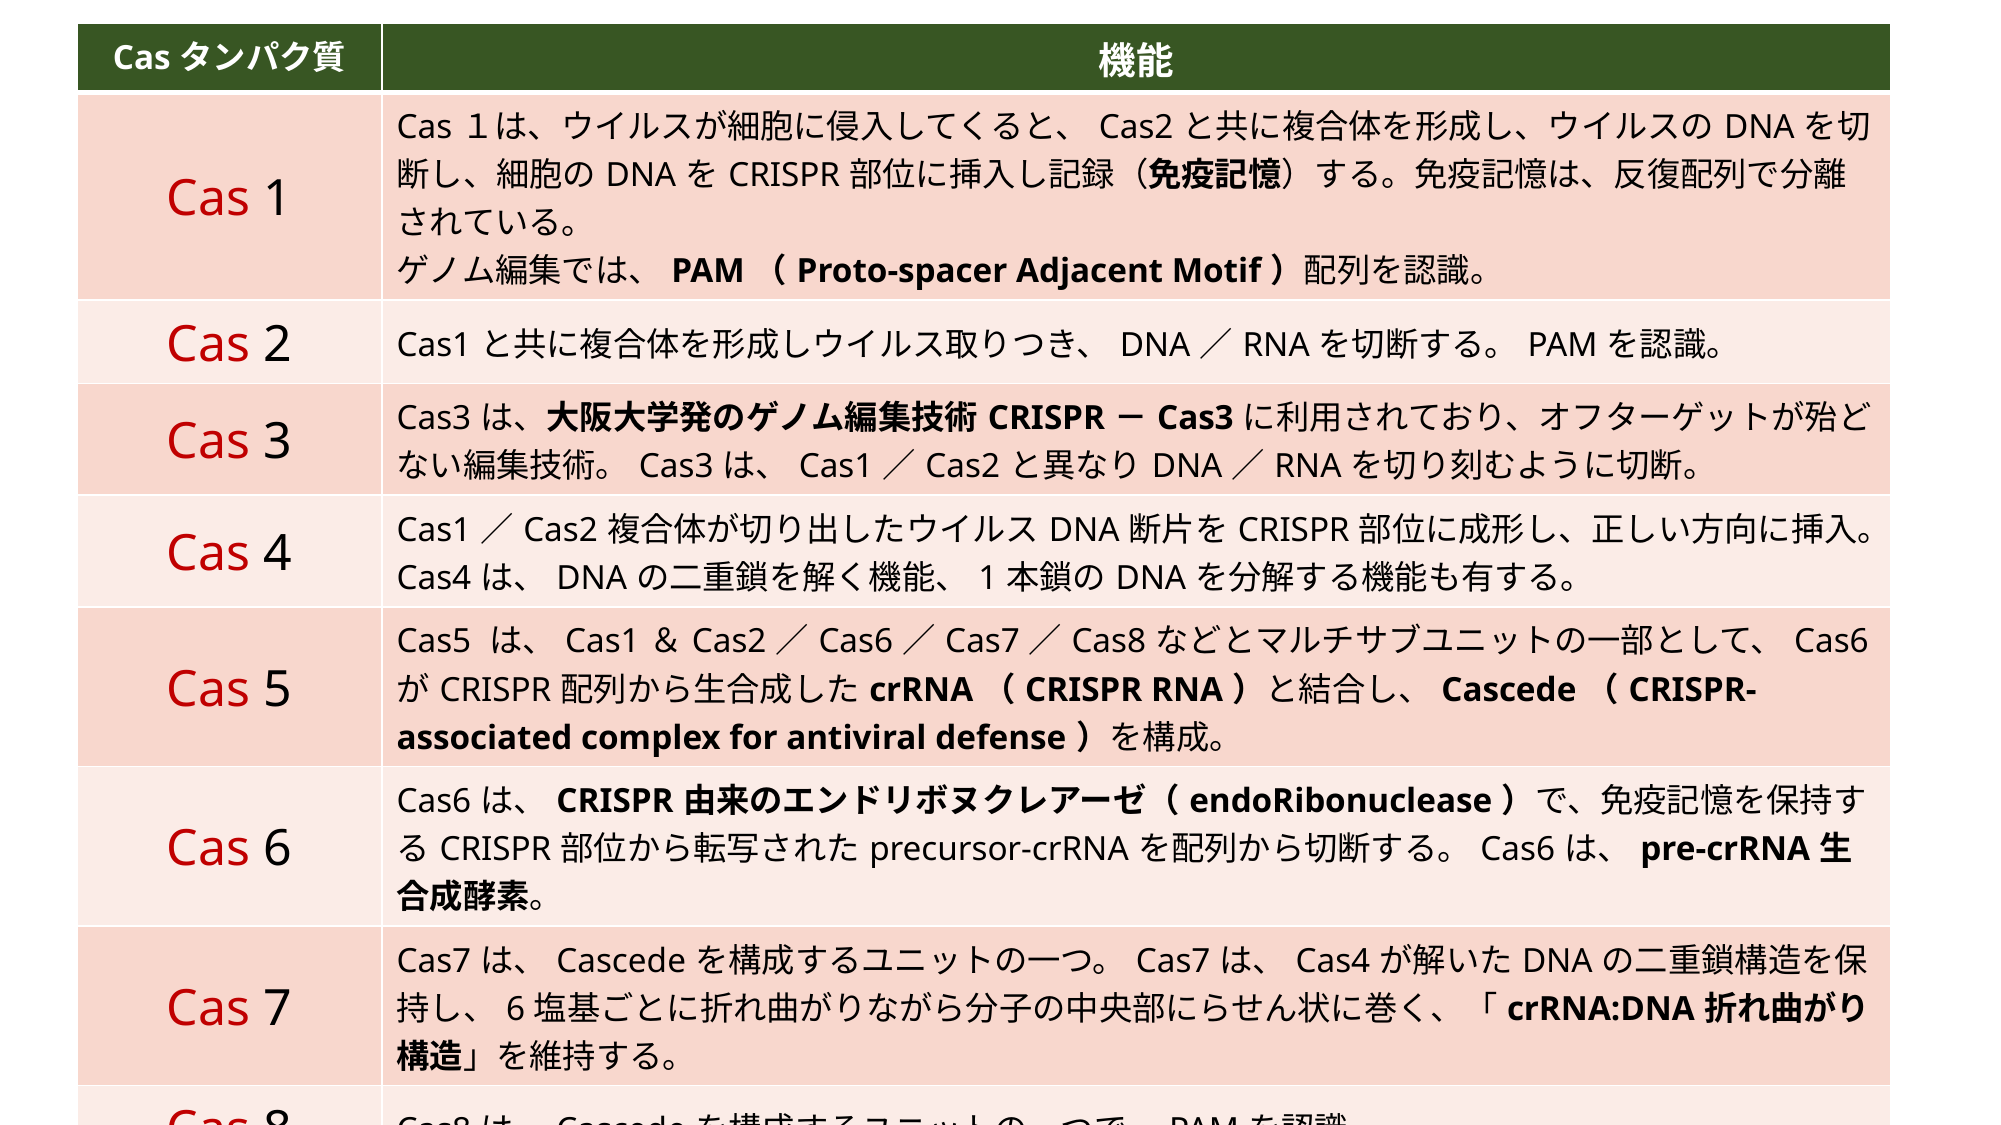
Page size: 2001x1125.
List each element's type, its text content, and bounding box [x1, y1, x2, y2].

table_cell Cas8は、Cascedeを構成するユニットの一つで、PAMを認識。 [383, 1086, 1890, 1125]
table_cell Cas 1 [78, 95, 381, 299]
table_cell Cas 4 [78, 496, 381, 606]
table_cell Cas7は、Cascedeを構成するユニットの一つ。Cas7は、Cas4が解いたDNAの二重鎖構造を保持し、6塩基ごとに折れ曲がりながら分子の中央部にらせん状に巻く、「crRNA:DNA折れ曲がり構造」を維持する。 [383, 927, 1890, 1085]
table_cell Cas1と共に複合体を形成しウイルス取りつき、DNA／RNAを切断する。PAMを認識。 [383, 301, 1890, 383]
table_cell Cas3は、大阪大学発のゲノム編集技術CRISPR－Cas3に利用されており、オフターゲットが殆どない編集技術。Cas3は、Cas1／Cas2と異なりDNA／RNAを切り刻むように切断。 [383, 384, 1890, 494]
table_cell Cas5 は、Cas1＆Cas2／Cas6／Cas7／Cas8などとマルチサブユニットの一部として、Cas6がCRISPR配列から生合成したcrRNA（CRISPR RNA）と結合し、Cascede（CRISPR-associated complex for antiviral defense）を構成。 [383, 608, 1890, 766]
table_cell Cas 2 [78, 301, 381, 383]
table_cell Cas 3 [78, 384, 381, 494]
table_cell Cas１は、ウイルスが細胞に侵入してくると、Cas2と共に複合体を形成し、ウイルスのDNAを切断し、細胞のDNAをCRISPR部位に挿入し記録（免疫記憶）する。免疫記憶は、反復配列で分離されている。 ゲノム編集では、PAM（Proto-spacer Adjacent Motif）配列を認識。 [383, 95, 1890, 299]
table_cell Cas 6 [78, 767, 381, 925]
table_cell Cas1／Cas2複合体が切り出したウイルスDNA断片をCRISPR部位に成形し、正しい方向に挿入。 Cas4は、DNAの二重鎖を解く機能、1本鎖のDNAを分解する機能も有する。 [383, 496, 1890, 606]
table_header 機能 [383, 24, 1890, 90]
table_cell Cas 5 [78, 608, 381, 766]
table_cell Cas 8 [78, 1086, 381, 1125]
table_cell Cas6は、CRISPR由来のエンドリボヌクレアーゼ（endoRibonuclease）で、免疫記憶を保持するCRISPR部位から転写されたprecursor-crRNAを配列から切断する。Cas6は、pre-crRNA生合成酵素。 [383, 767, 1890, 925]
table_header Casタンパク質 [78, 24, 381, 90]
table_cell Cas 7 [78, 927, 381, 1085]
